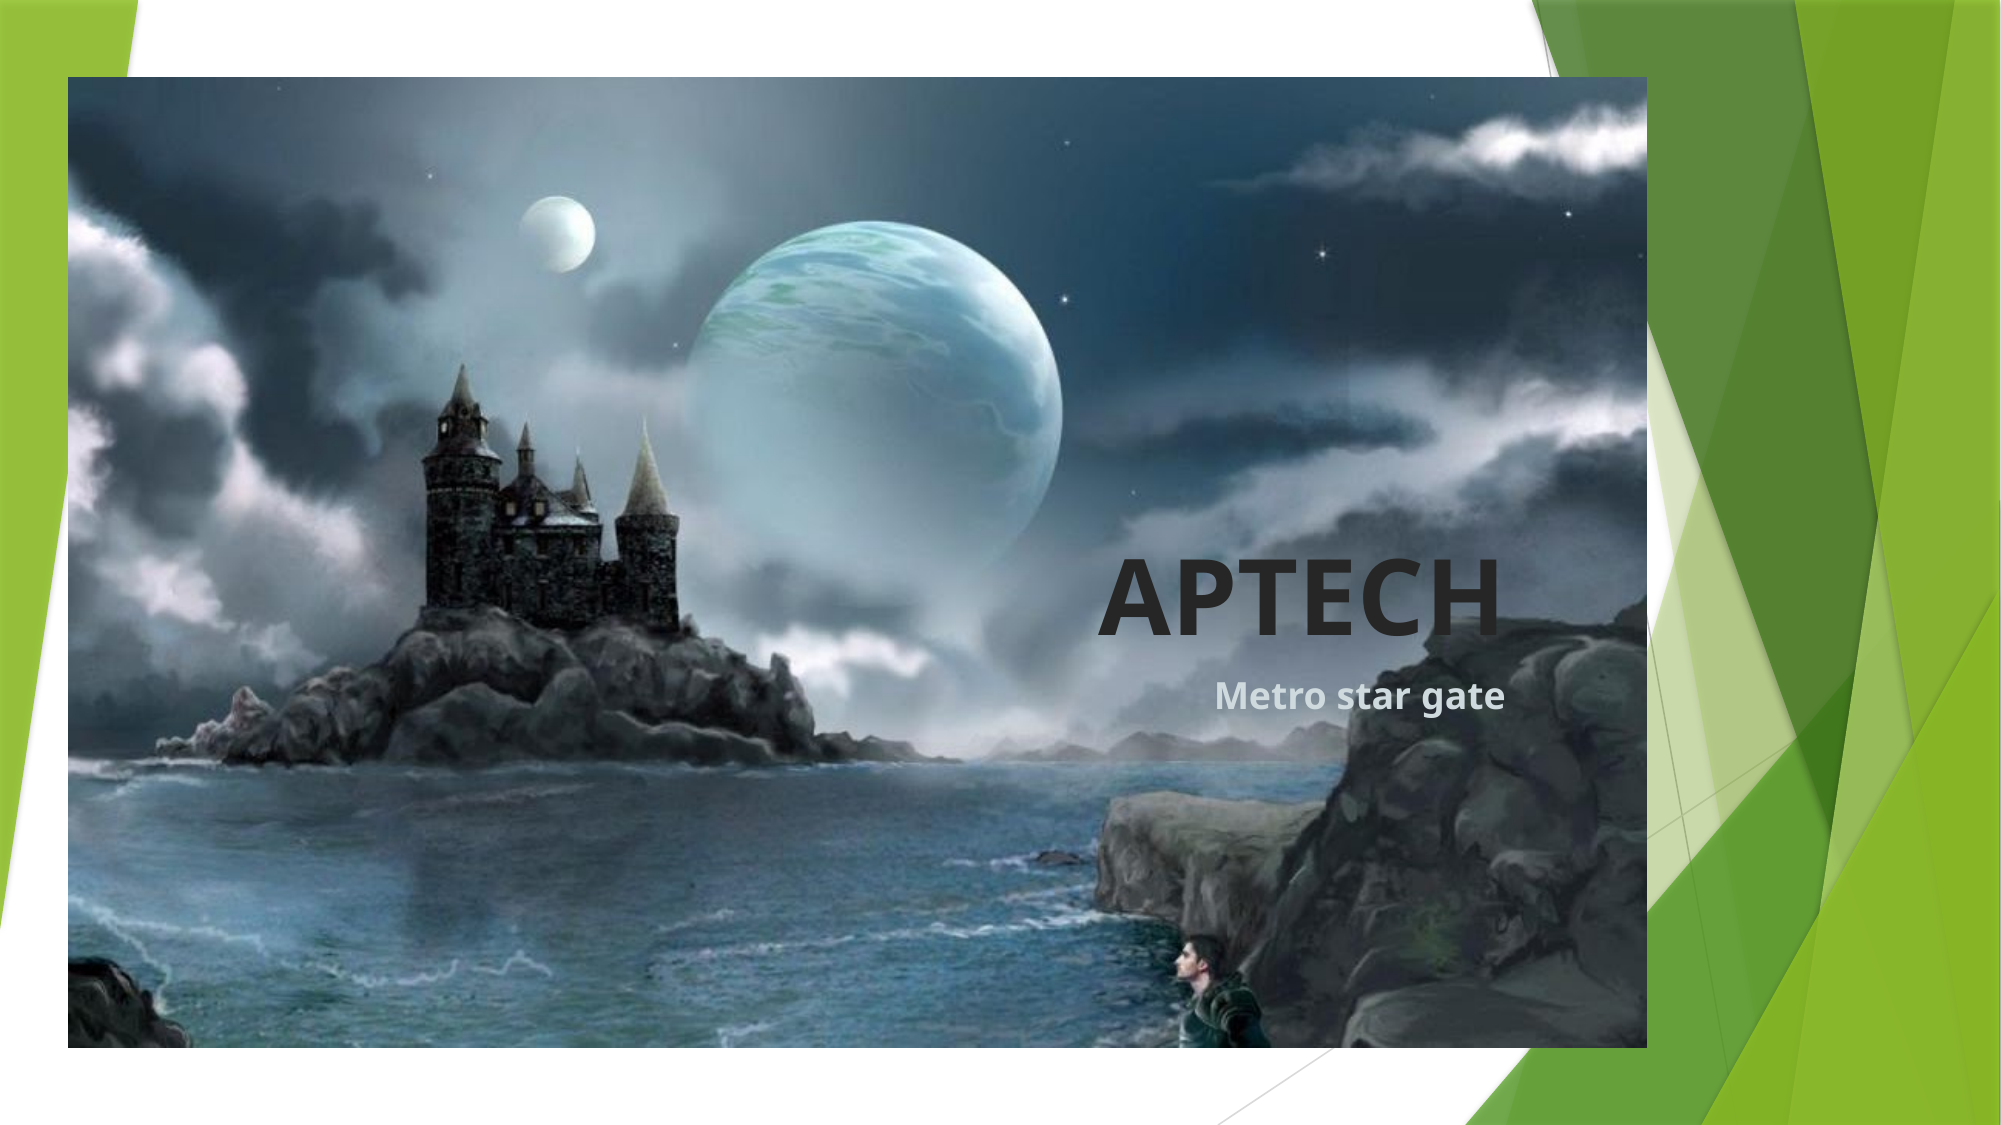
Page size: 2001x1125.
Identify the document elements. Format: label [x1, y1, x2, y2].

picture [68, 76, 1648, 1049]
